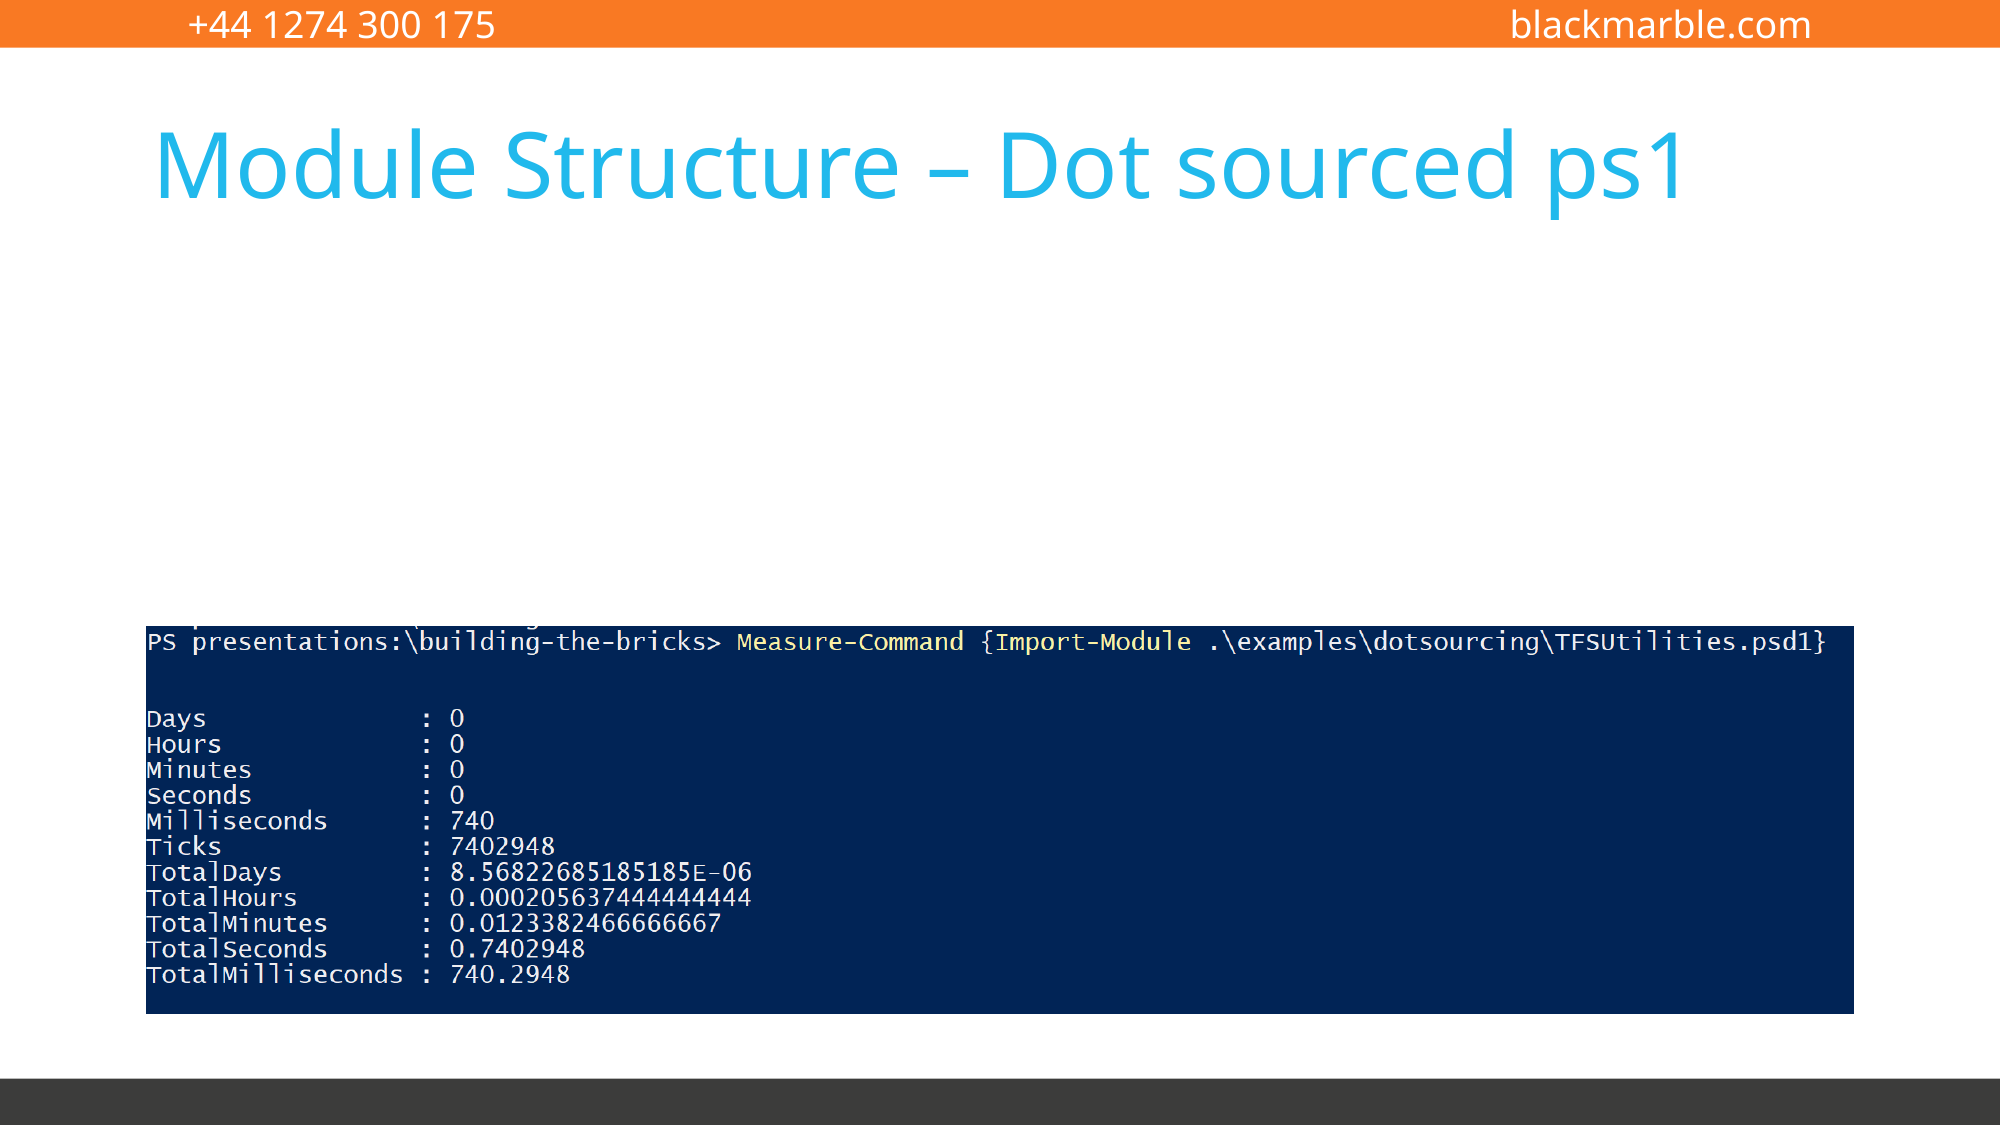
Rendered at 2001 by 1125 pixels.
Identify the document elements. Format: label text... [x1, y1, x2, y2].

picture [146, 626, 1854, 1014]
title Module Structure – Dot sourced ps1 [137, 59, 1863, 278]
